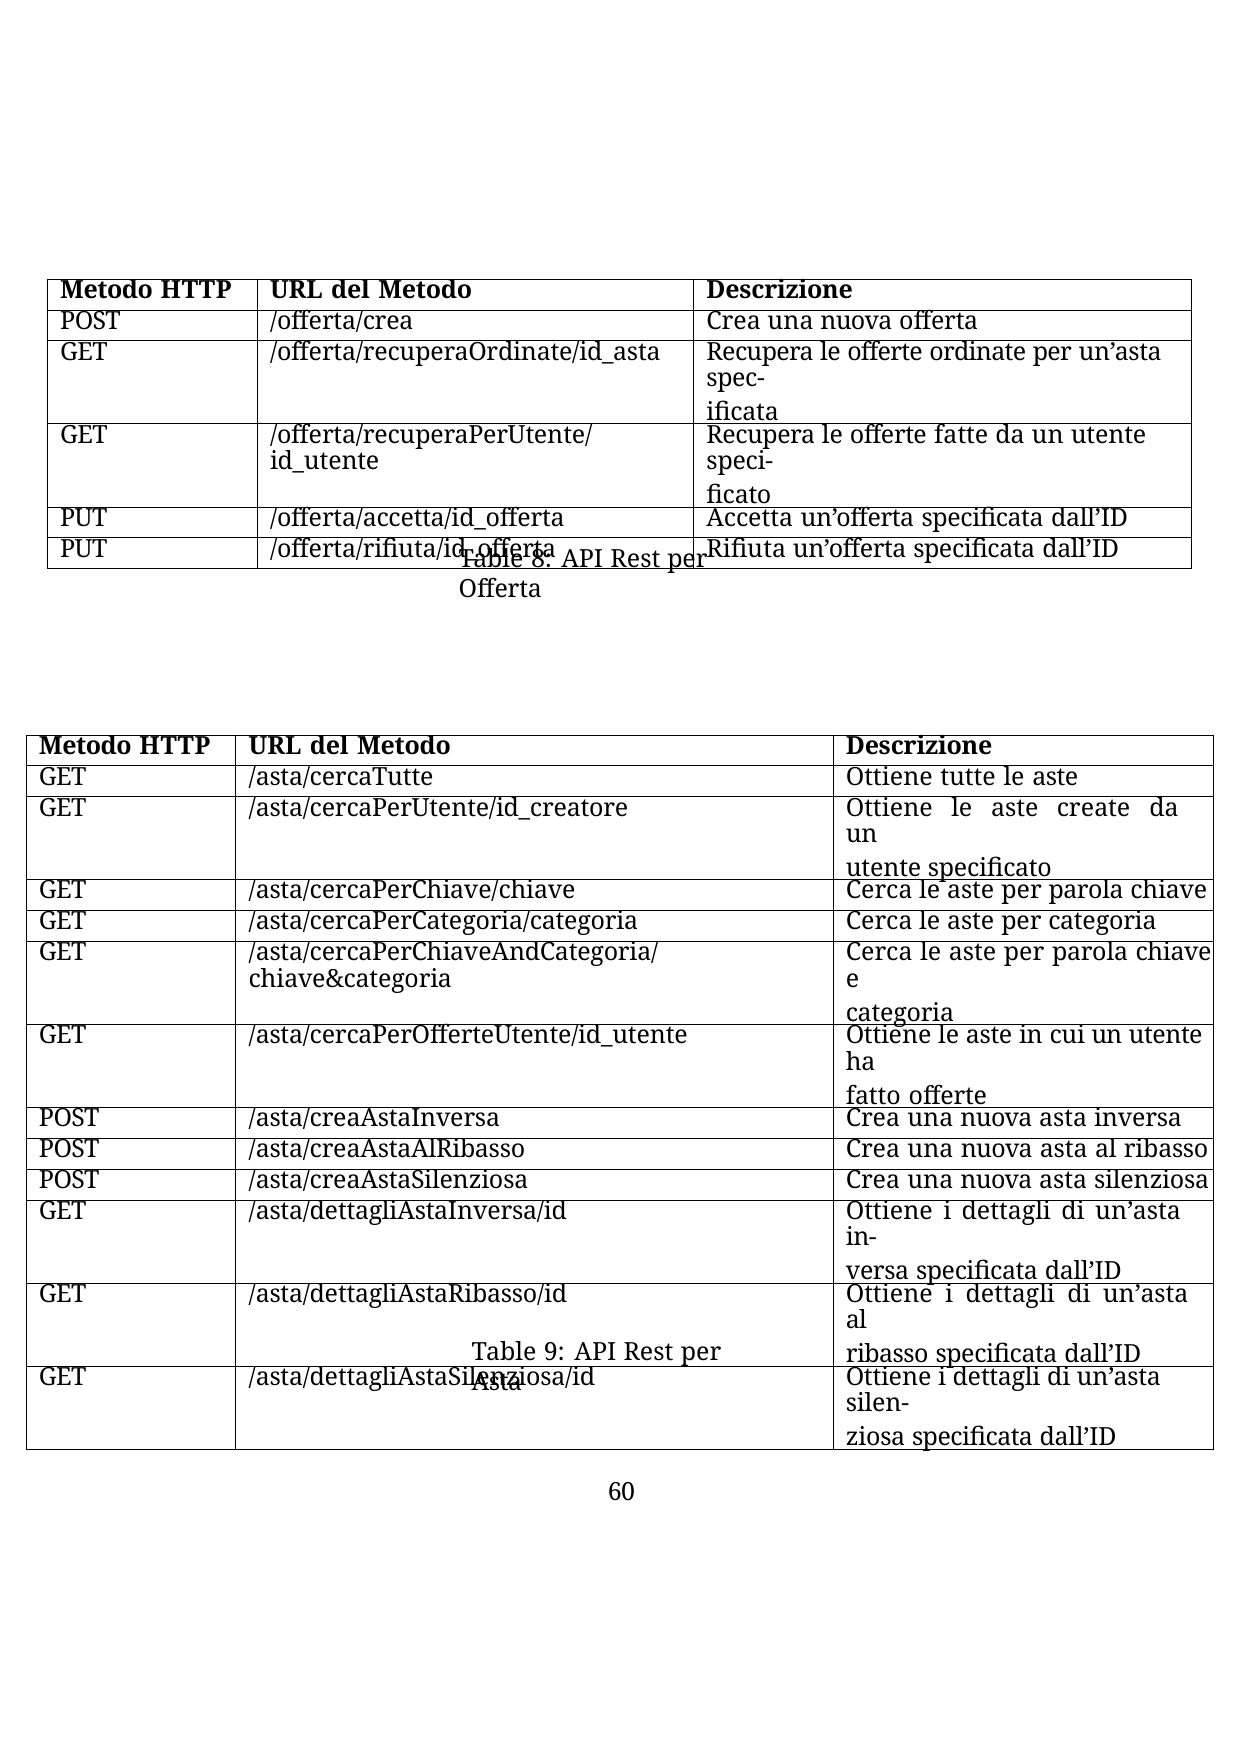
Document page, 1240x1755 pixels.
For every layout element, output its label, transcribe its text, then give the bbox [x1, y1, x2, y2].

table_cell GET [27, 1201, 235, 1283]
table_cell /offerta/recuperaOrdinate/id_asta [258, 341, 693, 423]
table_cell /offerta/recuperaPerUtente/id_utente [258, 424, 693, 507]
table_cell /offerta/crea [258, 311, 693, 340]
table_cell /asta/cercaPerChiave/chiave [236, 880, 833, 910]
table_cell Ottiene i dettagli di un’asta in- versa specificata dall’ID [834, 1201, 1213, 1283]
table_cell /asta/cercaPerUtente/id_creatore [236, 797, 833, 879]
table_cell POST [27, 1108, 235, 1138]
table_cell Crea una nuova asta silenziosa [834, 1170, 1213, 1200]
table_cell Ottiene le aste in cui un utente ha fatto offerte [834, 1025, 1213, 1107]
table_cell /asta/creaAstaSilenziosa [236, 1170, 833, 1200]
table_cell Accetta un’offerta specificata dall’ID [694, 508, 1191, 537]
table_header URL del Metodo [258, 280, 693, 310]
table_cell PUT [48, 538, 257, 568]
table_cell GET [27, 911, 235, 941]
table_cell /offerta/rifiuta/id_offerta [258, 538, 693, 568]
table_cell GET [27, 1367, 235, 1449]
table_cell PUT [48, 508, 257, 537]
table_header URL del Metodo [236, 736, 833, 765]
table_cell GET [27, 797, 235, 879]
table_cell Ottiene le aste create da un utente specificato [834, 797, 1213, 879]
table_cell GET [27, 1284, 235, 1366]
table_cell /asta/cercaPerOfferteUtente/id_utente [236, 1025, 833, 1107]
table_header Descrizione [834, 736, 1213, 765]
table_header Metodo HTTP [48, 280, 257, 310]
table_cell /asta/cercaTutte [236, 766, 833, 796]
table_cell /asta/dettagliAstaInversa/id [236, 1201, 833, 1283]
table_cell /asta/cercaPerCategoria/categoria [236, 911, 833, 941]
table_cell Cerca le aste per parola chiave [834, 880, 1213, 910]
table_cell /offerta/accetta/id_offerta [258, 508, 693, 537]
table_cell GET [27, 880, 235, 910]
table_cell POST [27, 1139, 235, 1169]
table_cell Recupera le offerte ordinate per un’asta spec- ificata [694, 341, 1191, 423]
table_cell Rifiuta un’offerta specificata dall’ID [694, 538, 1191, 568]
table_cell Crea una nuova asta al ribasso [834, 1139, 1213, 1169]
table_cell Ottiene tutte le aste [834, 766, 1213, 796]
slide_number 30 [601, 1474, 641, 1755]
table_cell /asta/dettagliAstaRibasso/id [236, 1284, 833, 1366]
table_cell /asta/dettagliAstaSilenziosa/id [236, 1367, 833, 1449]
table_cell /asta/creaAstaAlRibasso [236, 1139, 833, 1169]
table_cell Ottiene i dettagli di un’asta al ribasso specificata dall’ID [834, 1284, 1213, 1366]
table_cell POST [48, 311, 257, 340]
table_cell /asta/cercaPerChiaveAndCategoria/chiave&categoria [236, 942, 833, 1024]
table_header Descrizione [694, 280, 1191, 310]
text_box Table 8: API Rest per Offerta [456, 540, 784, 603]
table_cell Crea una nuova asta inversa [834, 1108, 1213, 1138]
table_cell Crea una nuova offerta [694, 311, 1191, 340]
table_cell GET [48, 341, 257, 423]
table_cell POST [27, 1170, 235, 1200]
table_cell /asta/creaAstaInversa [236, 1108, 833, 1138]
table_cell GET [27, 1025, 235, 1107]
table_cell Ottiene i dettagli di un’asta silen- ziosa specificata dall’ID [834, 1367, 1213, 1449]
table_cell GET [27, 942, 235, 1024]
table_cell GET [48, 424, 257, 507]
table_cell GET [27, 766, 235, 796]
table_cell Cerca le aste per categoria [834, 911, 1213, 941]
text_box Table 9: API Rest per Asta [469, 1333, 771, 1396]
table_header Metodo HTTP [27, 736, 235, 765]
table_cell Cerca le aste per parola chiave e categoria [834, 942, 1213, 1024]
table_cell Recupera le offerte fatte da un utente speci- ficato [694, 424, 1191, 507]
